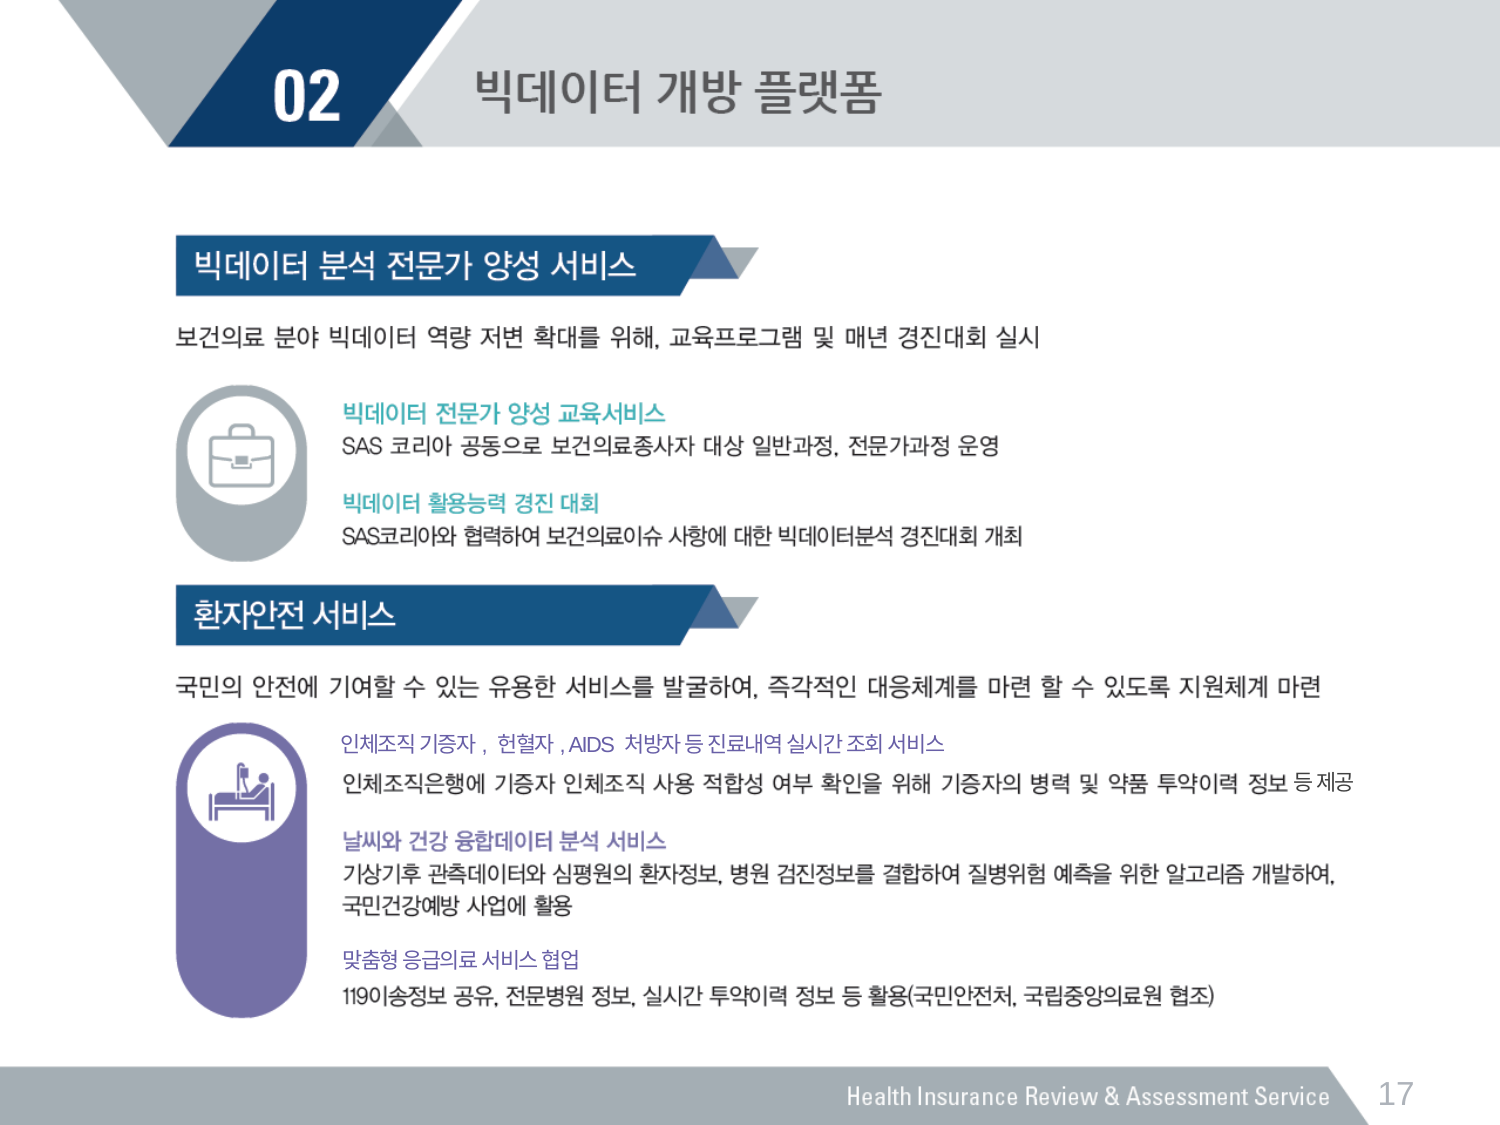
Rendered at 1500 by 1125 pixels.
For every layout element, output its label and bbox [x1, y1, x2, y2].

picture [0, 0, 1500, 1044]
text_box [0, 1061, 1427, 1125]
